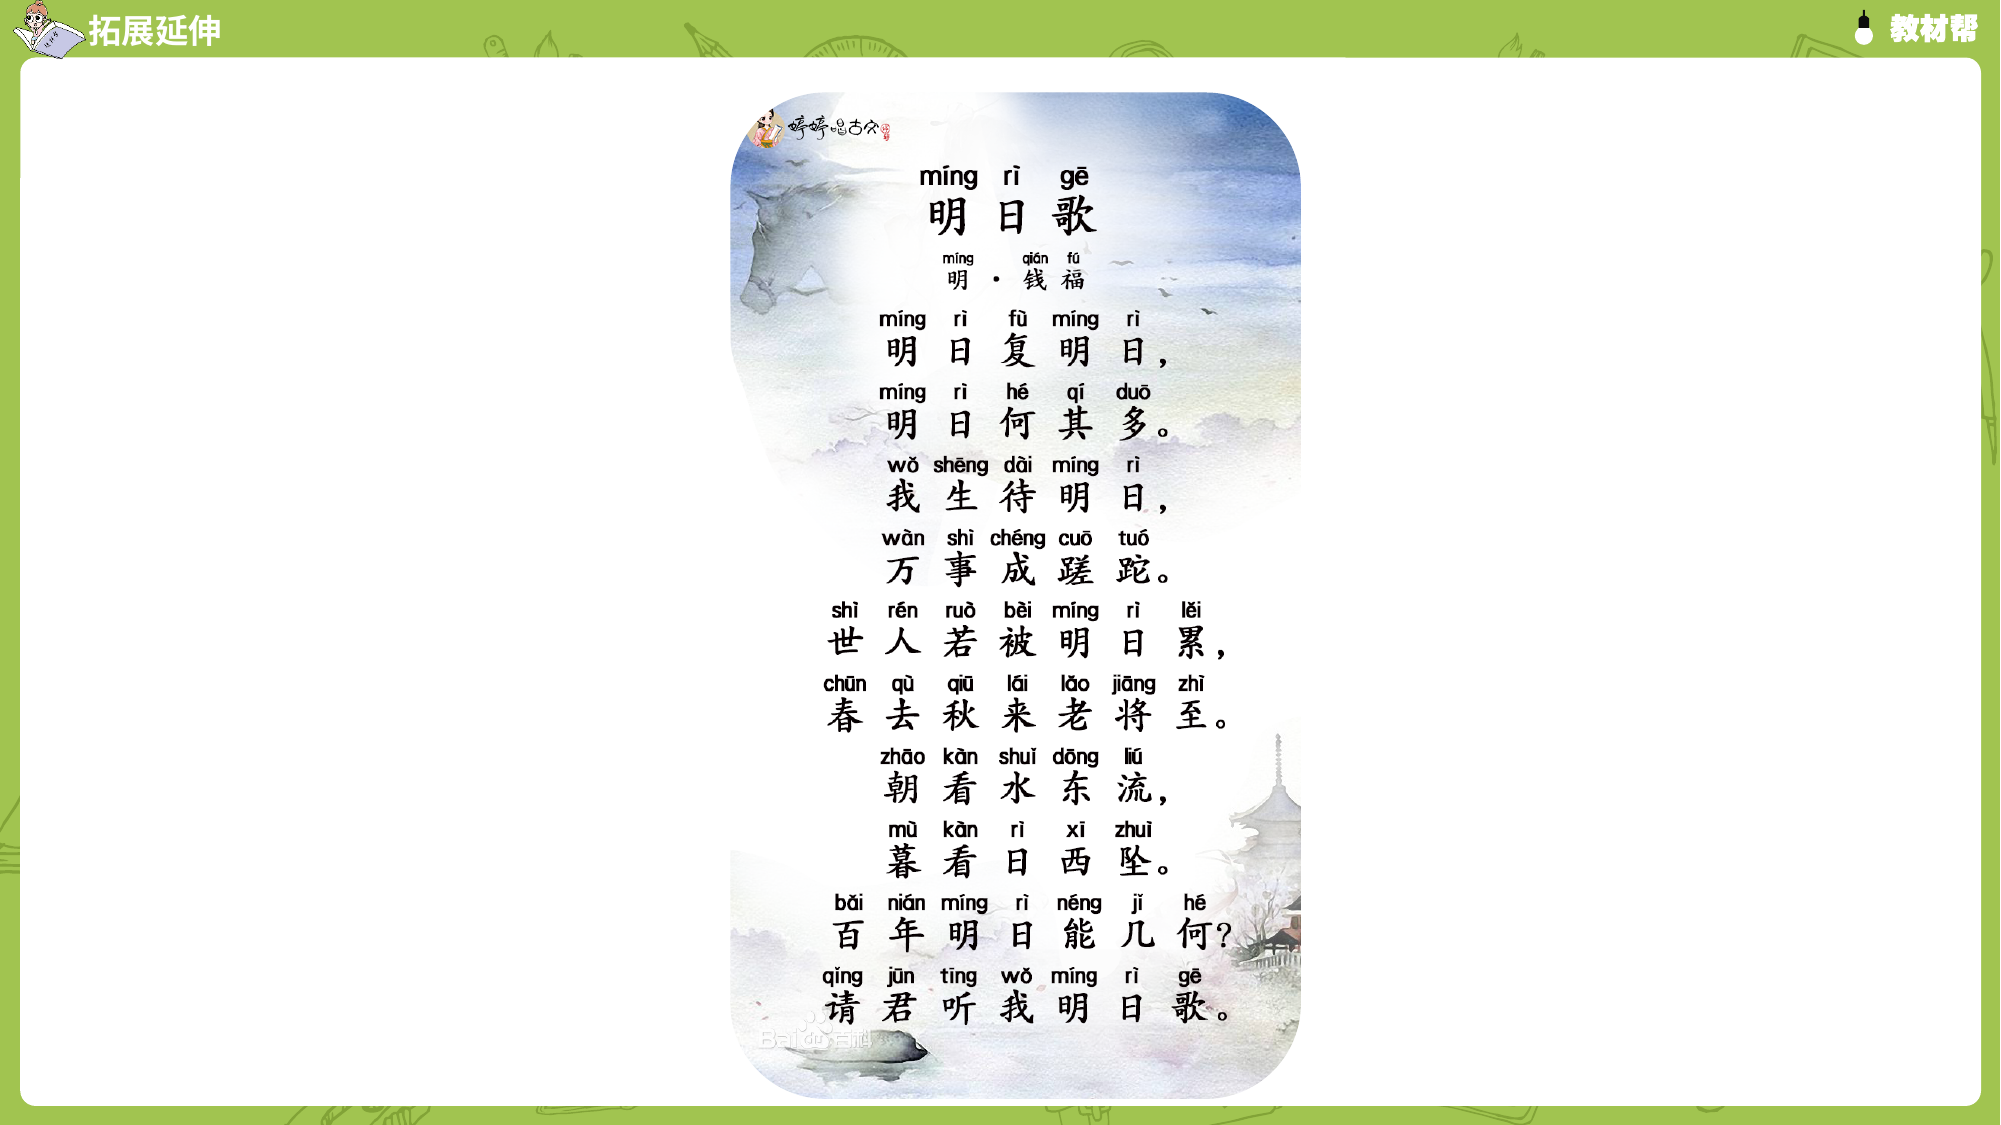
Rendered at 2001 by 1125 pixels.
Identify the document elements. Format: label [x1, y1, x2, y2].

picture [0, 0, 98, 61]
picture [730, 92, 1301, 1099]
